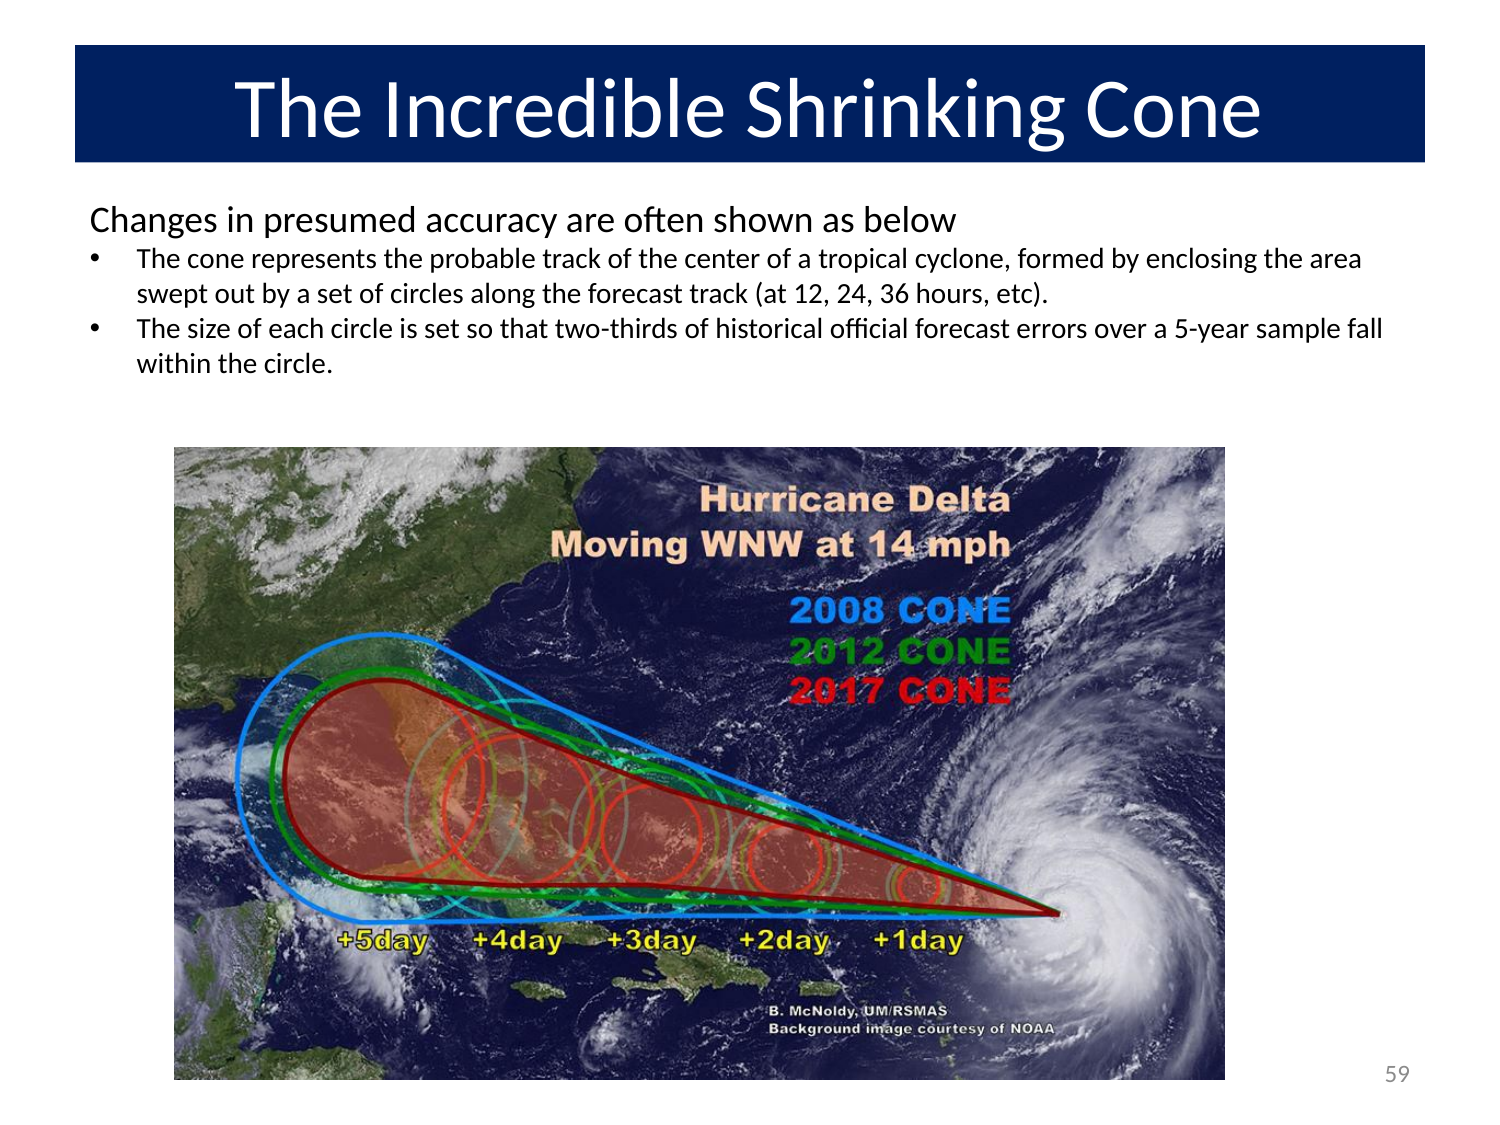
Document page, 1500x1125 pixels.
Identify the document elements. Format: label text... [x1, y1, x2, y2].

slide_number 59 [1074, 1042, 1425, 1103]
picture [174, 447, 1226, 1081]
title The Incredible Shrinking Cone [75, 45, 1425, 163]
text_box Changes in presumed accuracy are often shown as below The cone represents the probable track of the center of a tropical cyclone, formed by enclosing the area swept out by a set of circles along the forecast track (at 12, 24, 36 hours, etc). The size of each circle is set so that two-thirds of historical official forecast errors over a 5-year sample fall within the circle. [74, 187, 1425, 387]
